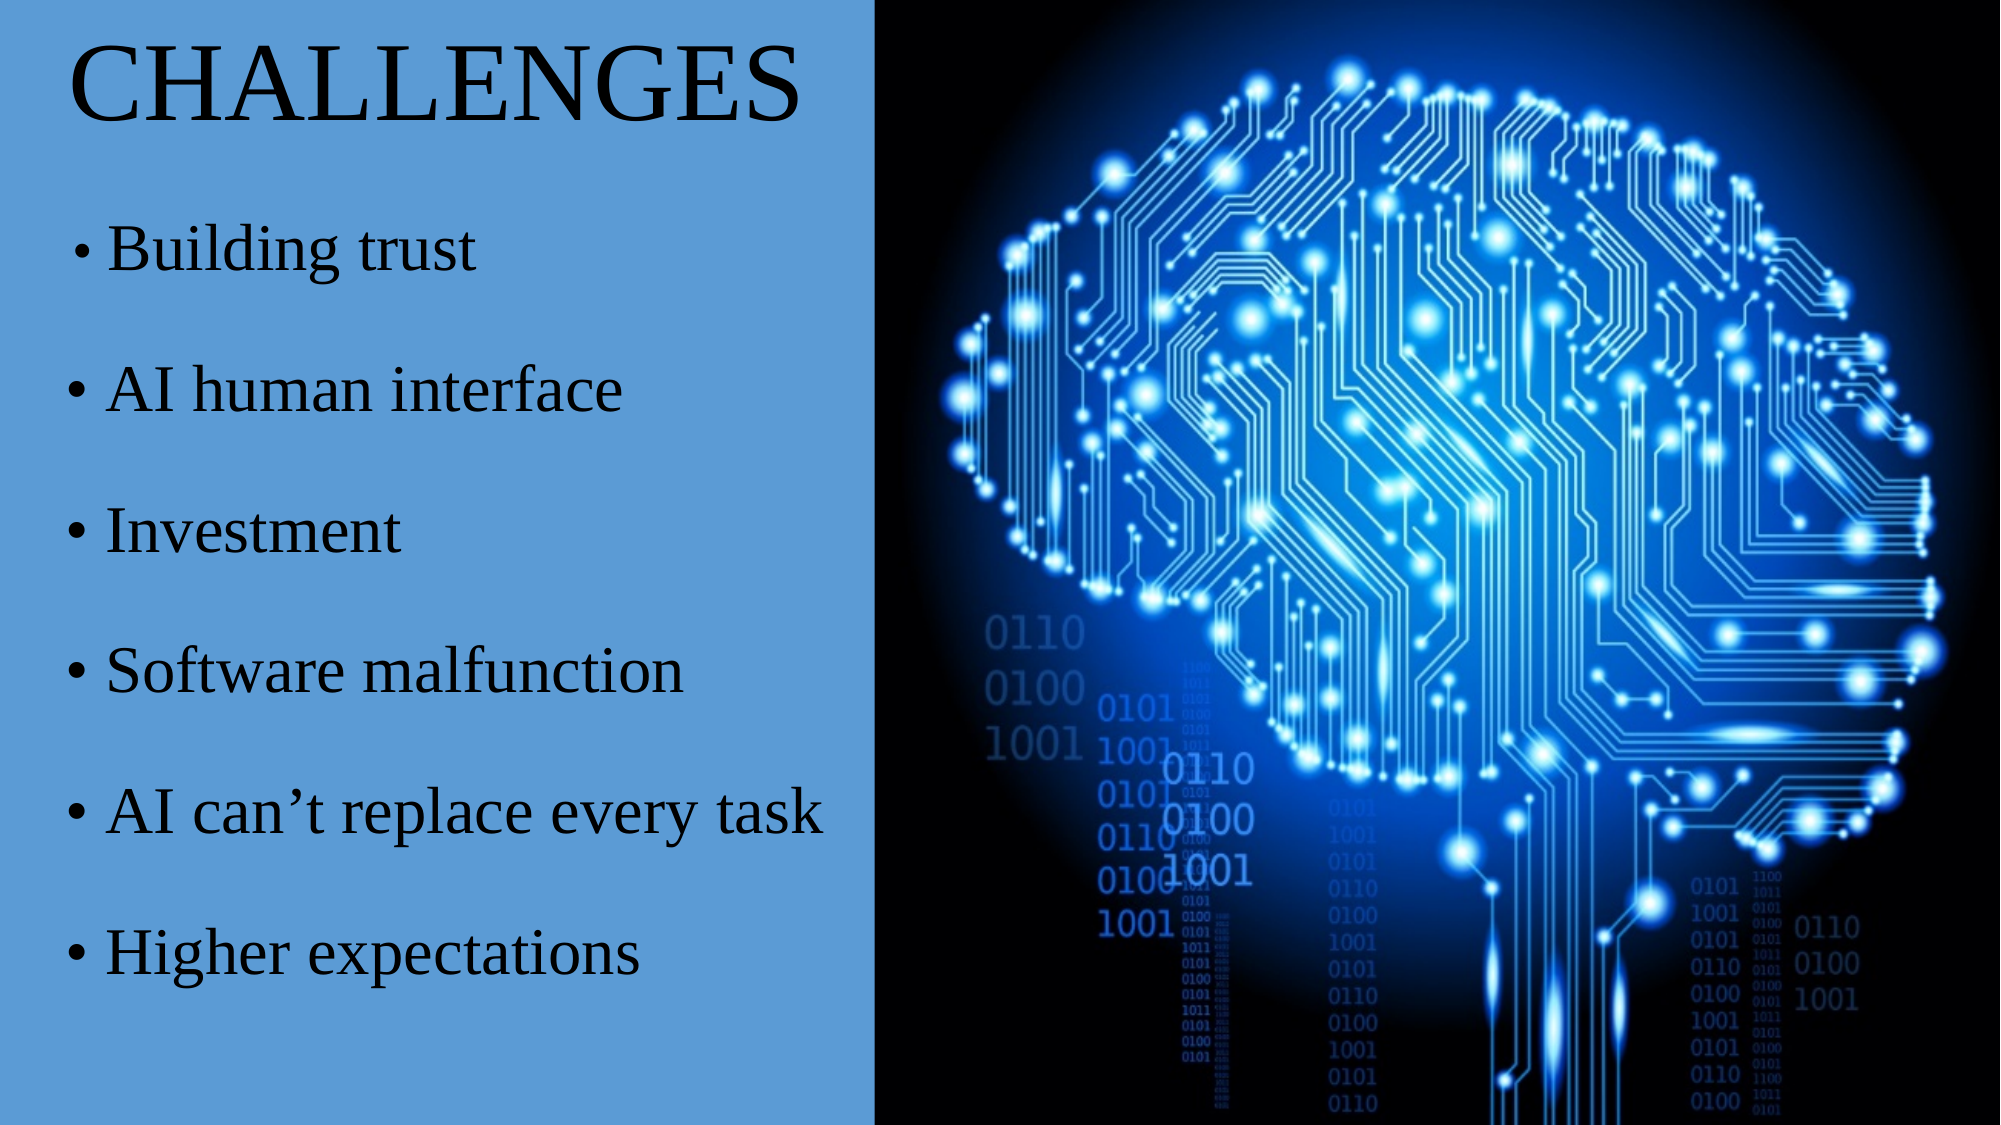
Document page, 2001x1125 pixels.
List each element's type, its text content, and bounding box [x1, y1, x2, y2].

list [874, 0, 2000, 1125]
text_box CHALLENGES • Building trust • AI human interface • Investment • Software malfunction • AI can’t replace every task • Higher expectations [0, 0, 874, 1125]
